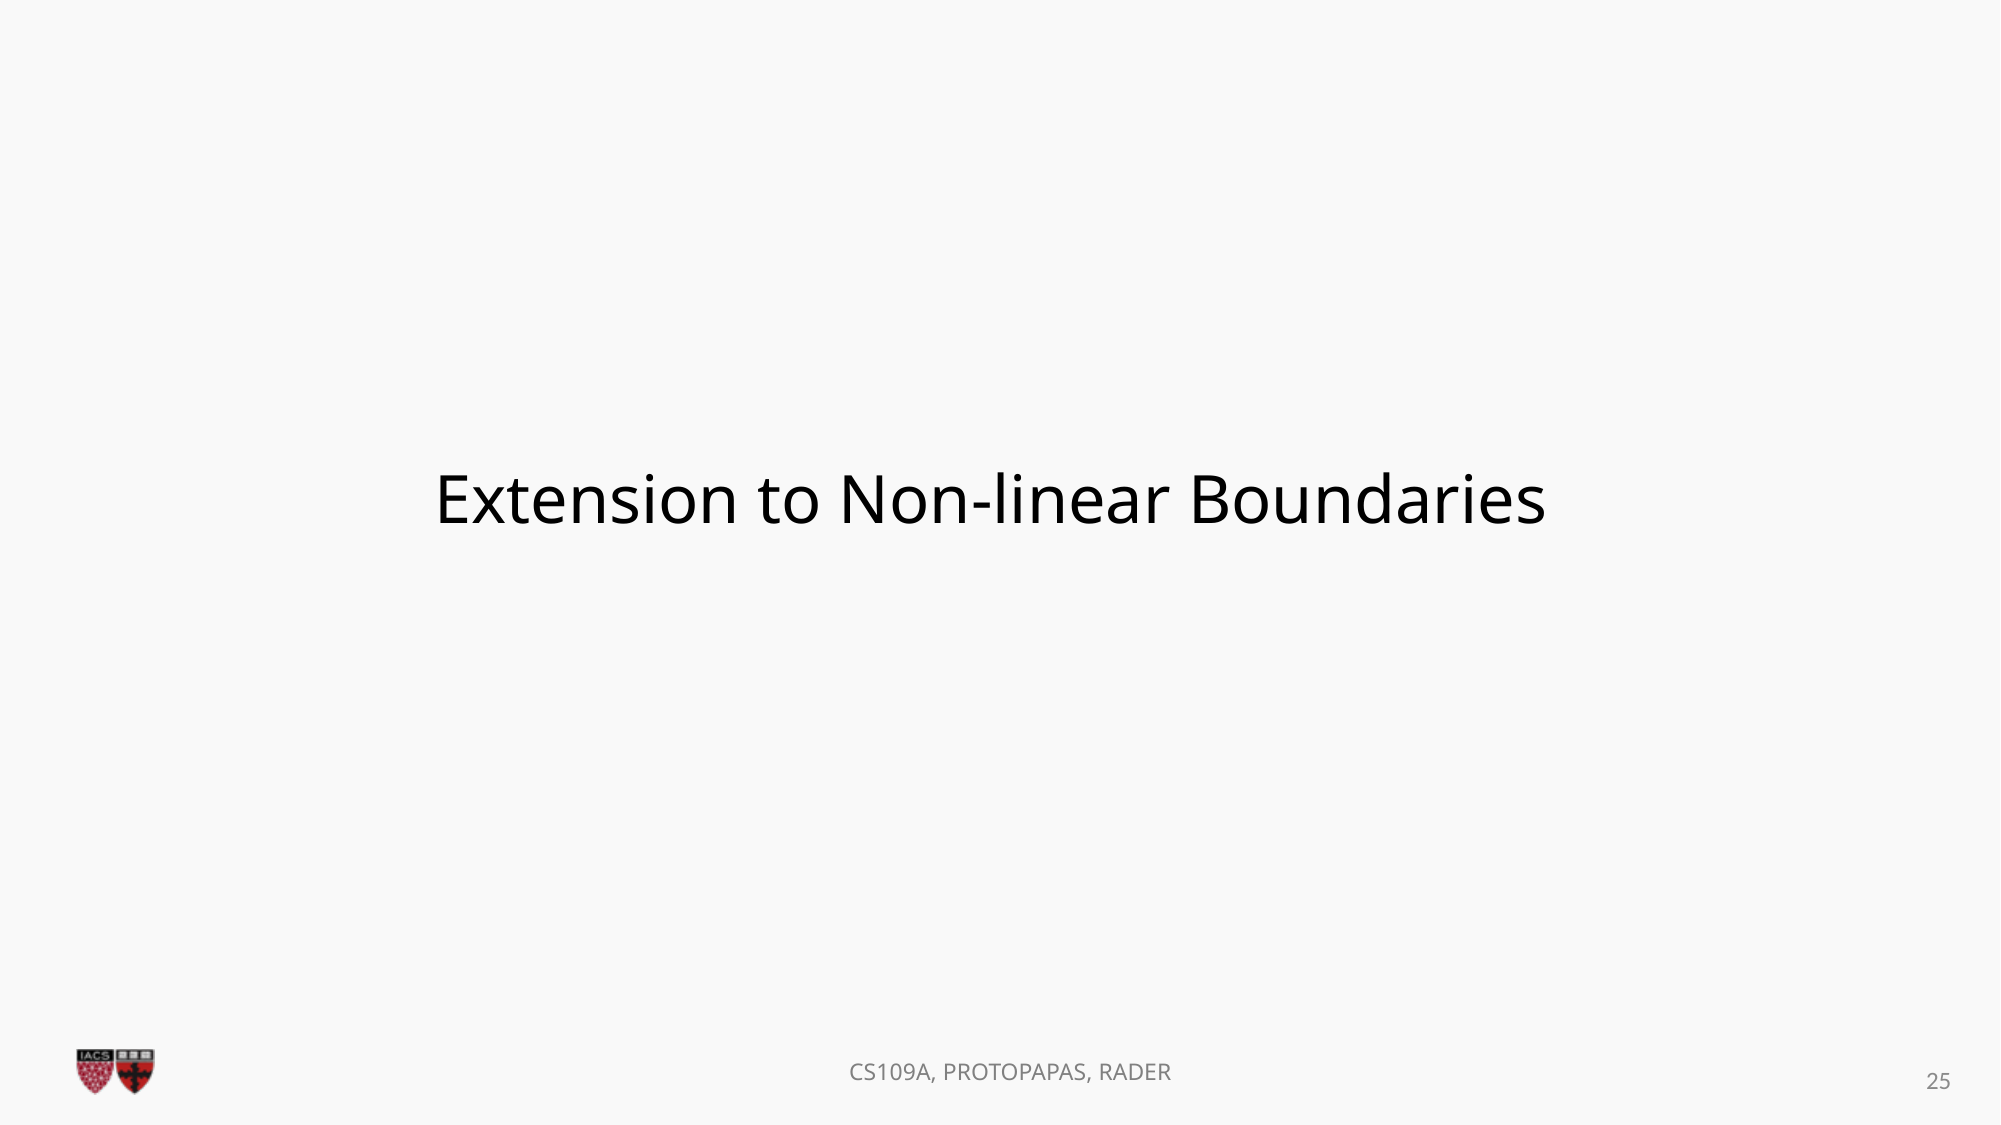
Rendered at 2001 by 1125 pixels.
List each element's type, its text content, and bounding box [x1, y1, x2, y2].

title Extension to Non-linear Boundaries [99, 449, 1900, 576]
picture [75, 1049, 155, 1095]
slide_number 25 [1500, 1050, 1967, 1110]
